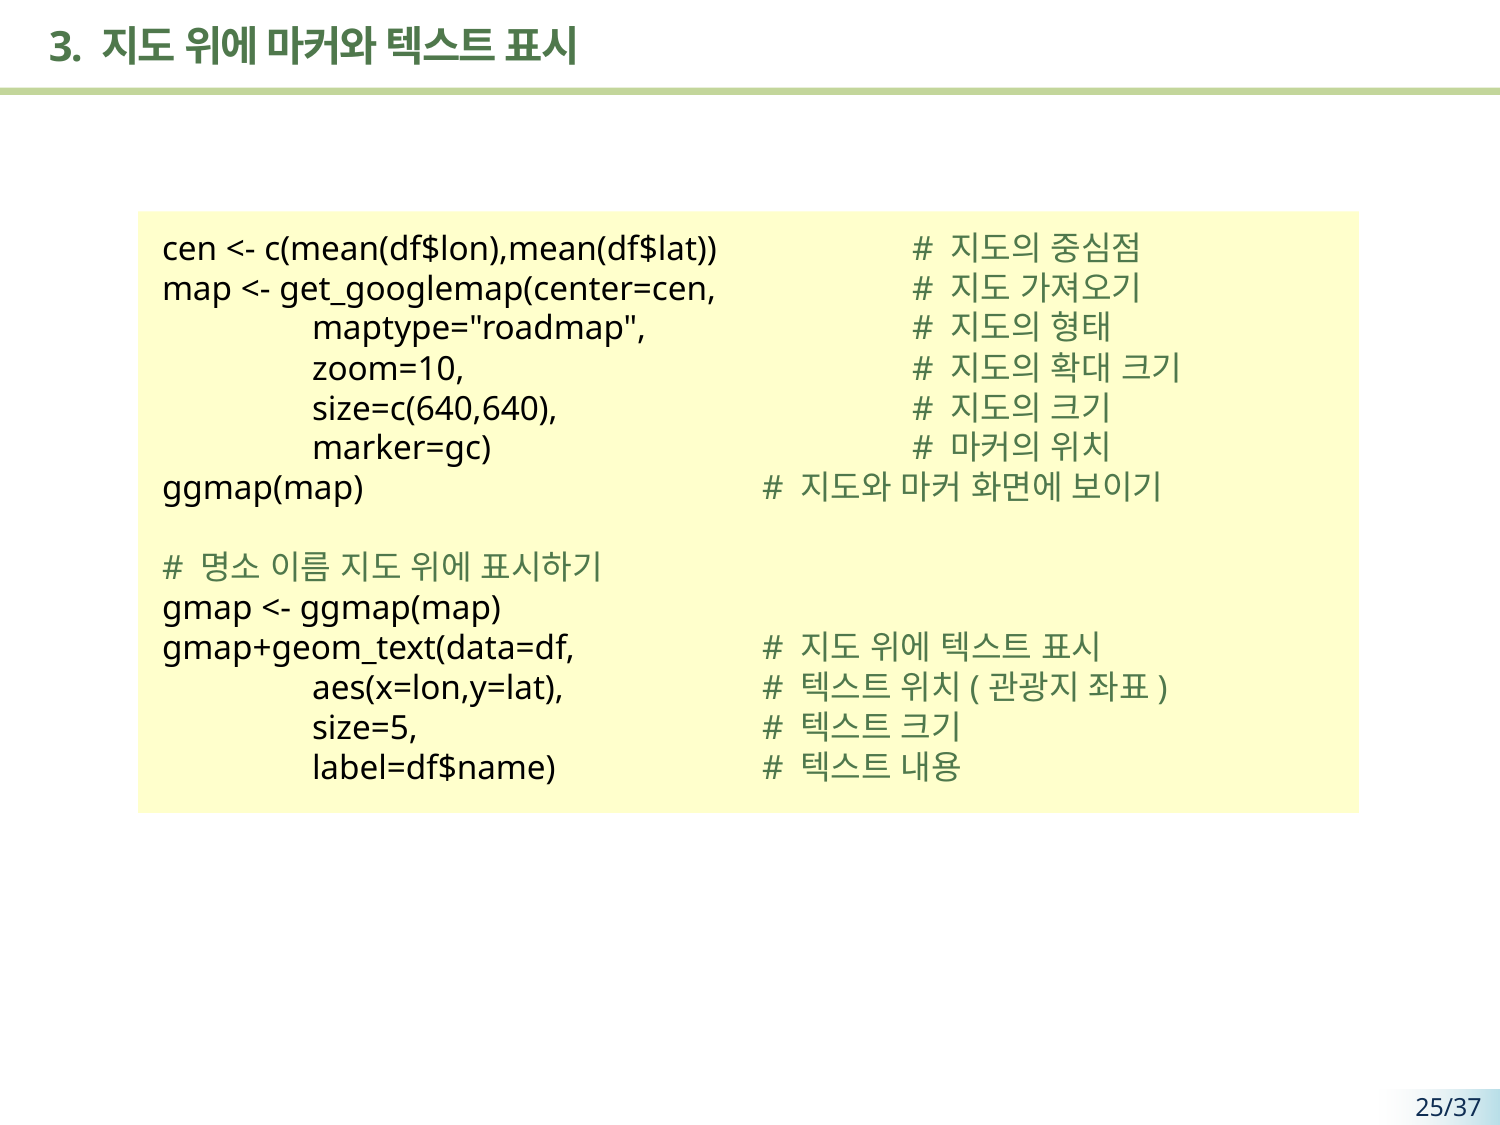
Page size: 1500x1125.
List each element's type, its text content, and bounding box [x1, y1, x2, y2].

text_box cen <- c(mean(df$lon),mean(df$lat)) # 지도의 중심점 map <- get_googlemap(center=cen, # 지도 가져오기 maptype="roadmap", # 지도의 형태 zoom=10, # 지도의 확대 크기 size=c(640,640), # 지도의 크기 marker=gc) # 마커의 위치 ggmap(map) # 지도와 마커 화면에 보이기 # 명소 이름 지도 위에 표시하기 gmap <- ggmap(map) gmap+geom_text(data=df, # 지도 위에 텍스트 표시 aes(x=lon,y=lat), # 텍스트 위치(관광지 좌표) size=5, # 텍스트 크기 label=df$name) # 텍스트 내용 [147, 219, 1312, 834]
title 3. 지도 위에 마커와 텍스트 표시 [34, 6, 1312, 84]
text_box [136, 209, 1361, 815]
list [48, 97, 1452, 1028]
